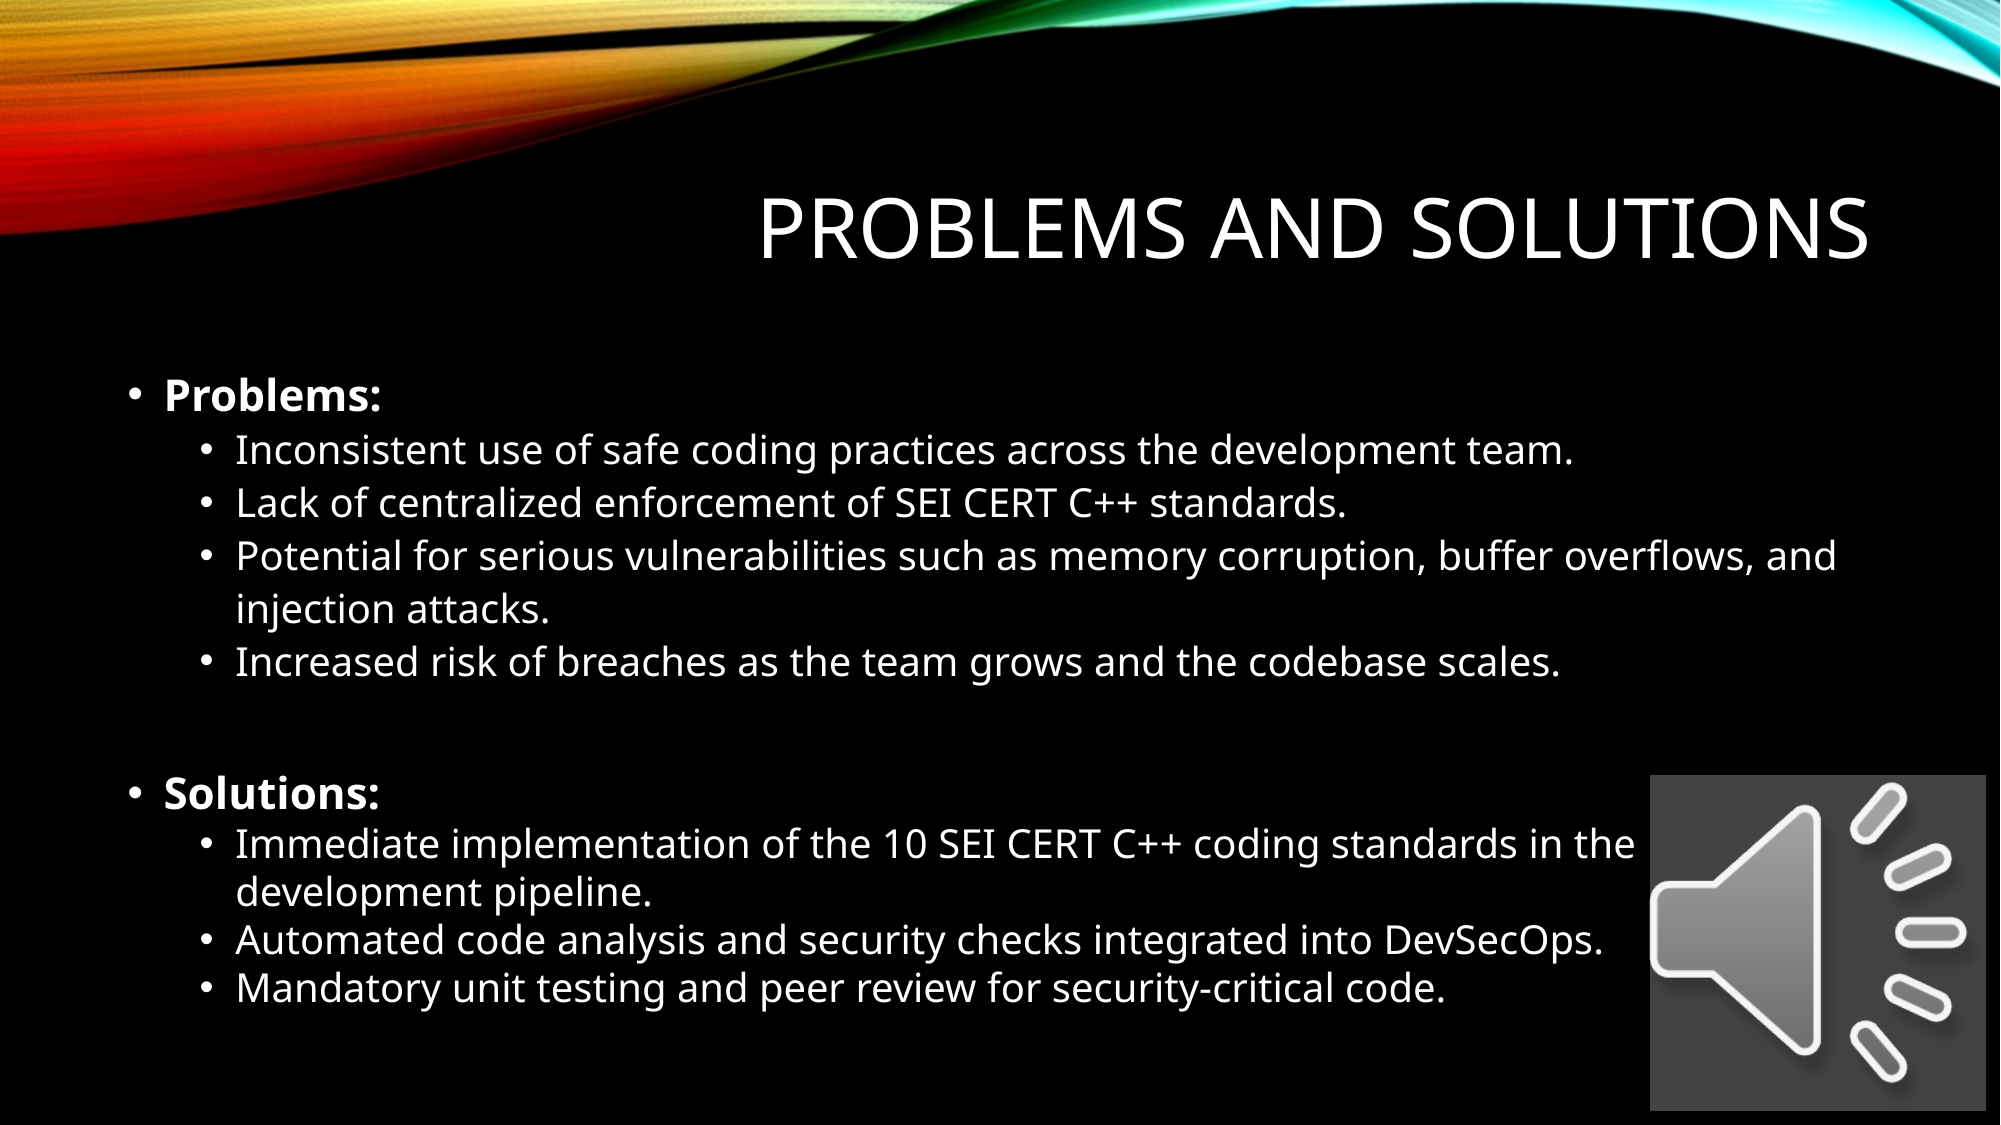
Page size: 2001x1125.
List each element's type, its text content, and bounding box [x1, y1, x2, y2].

title PROBLEMS AND SOLUTIONS [474, 125, 1888, 338]
list Problems: Inconsistent use of safe coding practices across the development team. Lack of centralized enforcement of SEI CERT C++ standards. Potential for serious vulnerabilities such as memory corruption, buffer overflows, and injection attacks. Increased risk of breaches as the team grows and the codebase scales. Solutions: Immediate implementation of the 10 SEI CERT C++ coding standards in the development pipeline. Automated code analysis and security checks integrated into DevSecOps. Mandatory unit testing and peer review for security-critical code. [112, 360, 1888, 1021]
picture [1648, 773, 1987, 1112]
picture [0, 0, 2000, 237]
